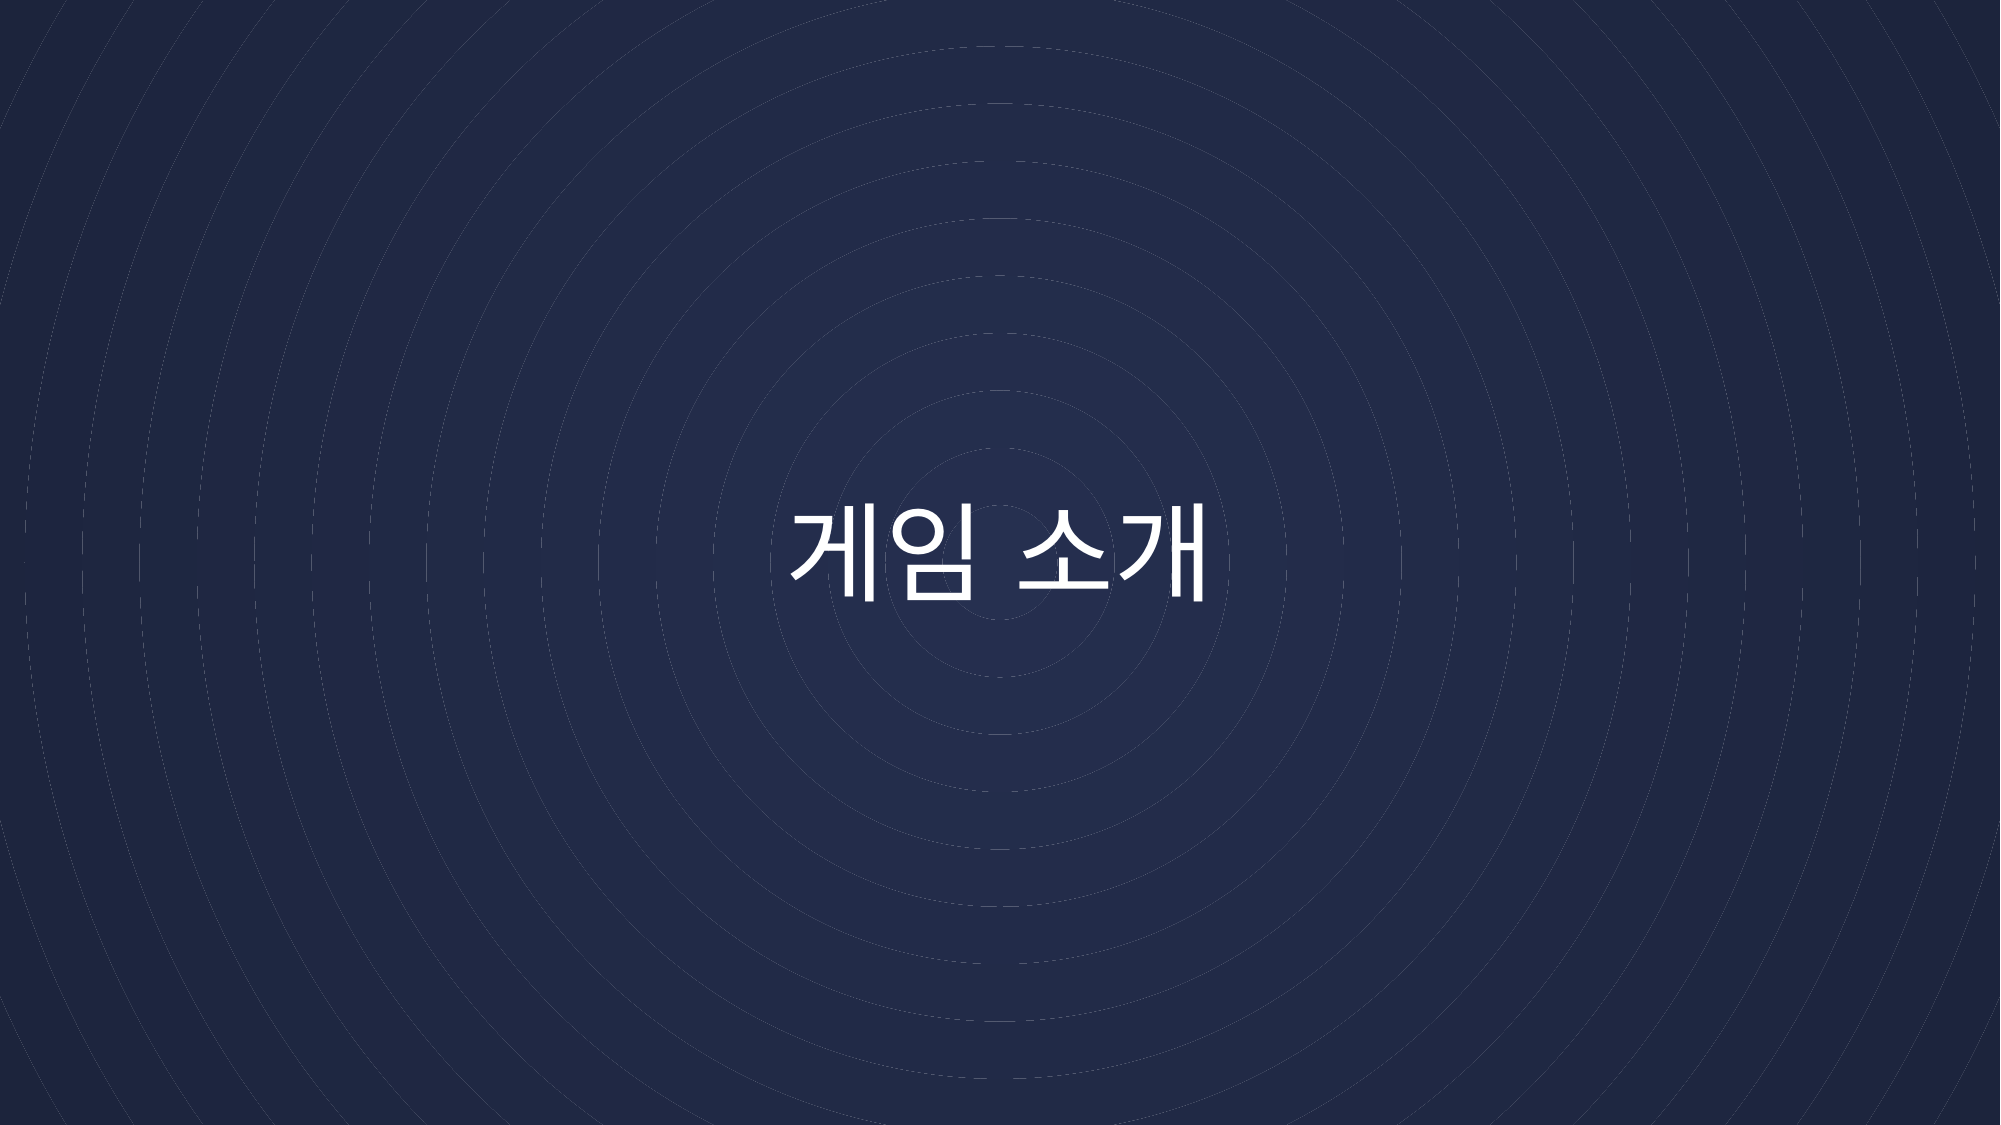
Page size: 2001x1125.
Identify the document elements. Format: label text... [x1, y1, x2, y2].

title 게임 소개 [249, 187, 1750, 625]
